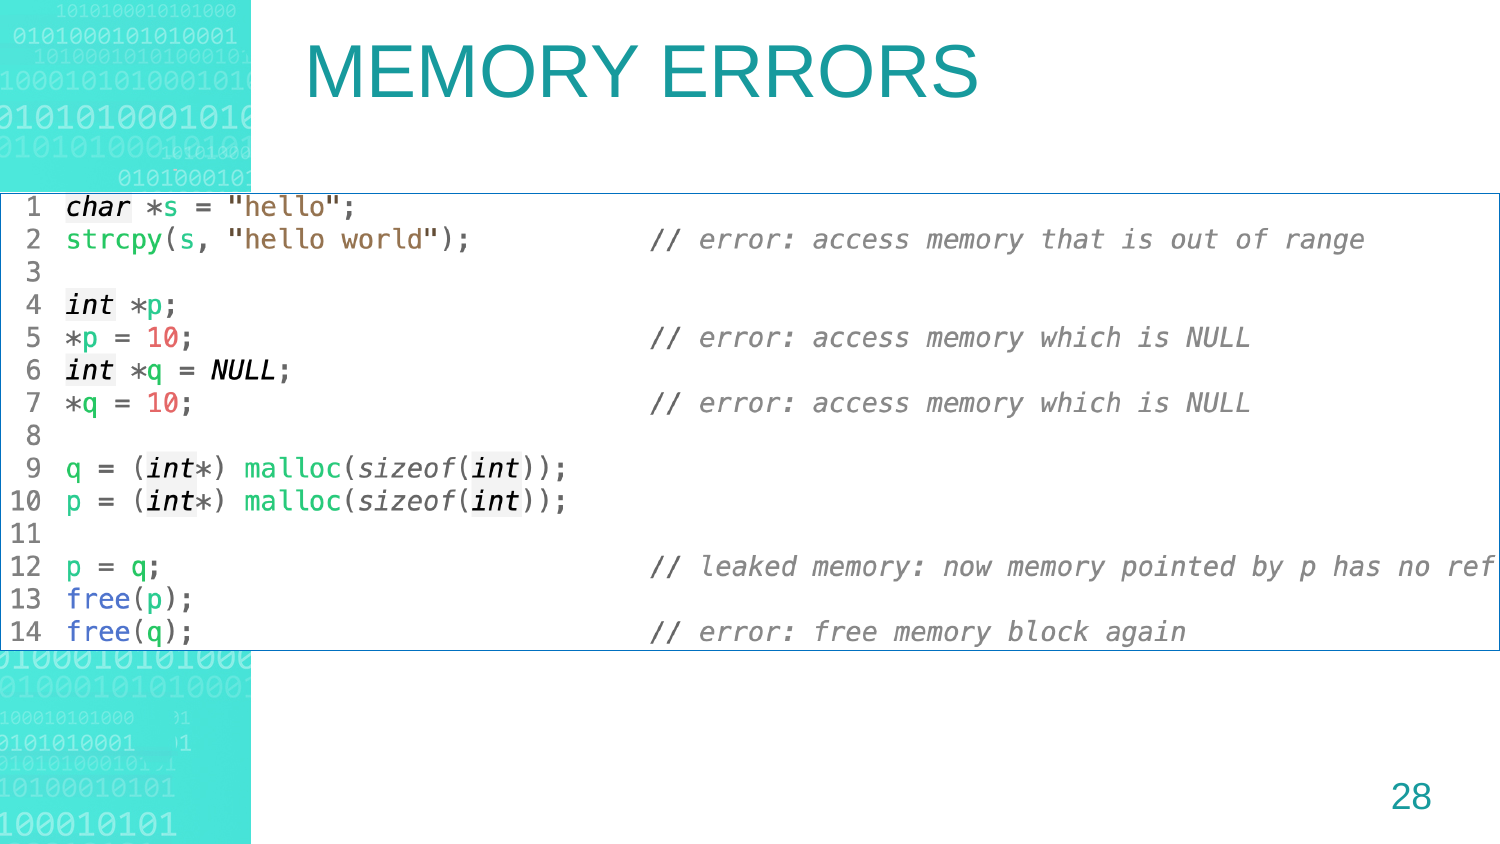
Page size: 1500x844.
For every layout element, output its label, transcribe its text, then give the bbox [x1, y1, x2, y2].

picture [0, 0, 1500, 844]
list MEMORY ERRORS [289, 20, 1500, 115]
